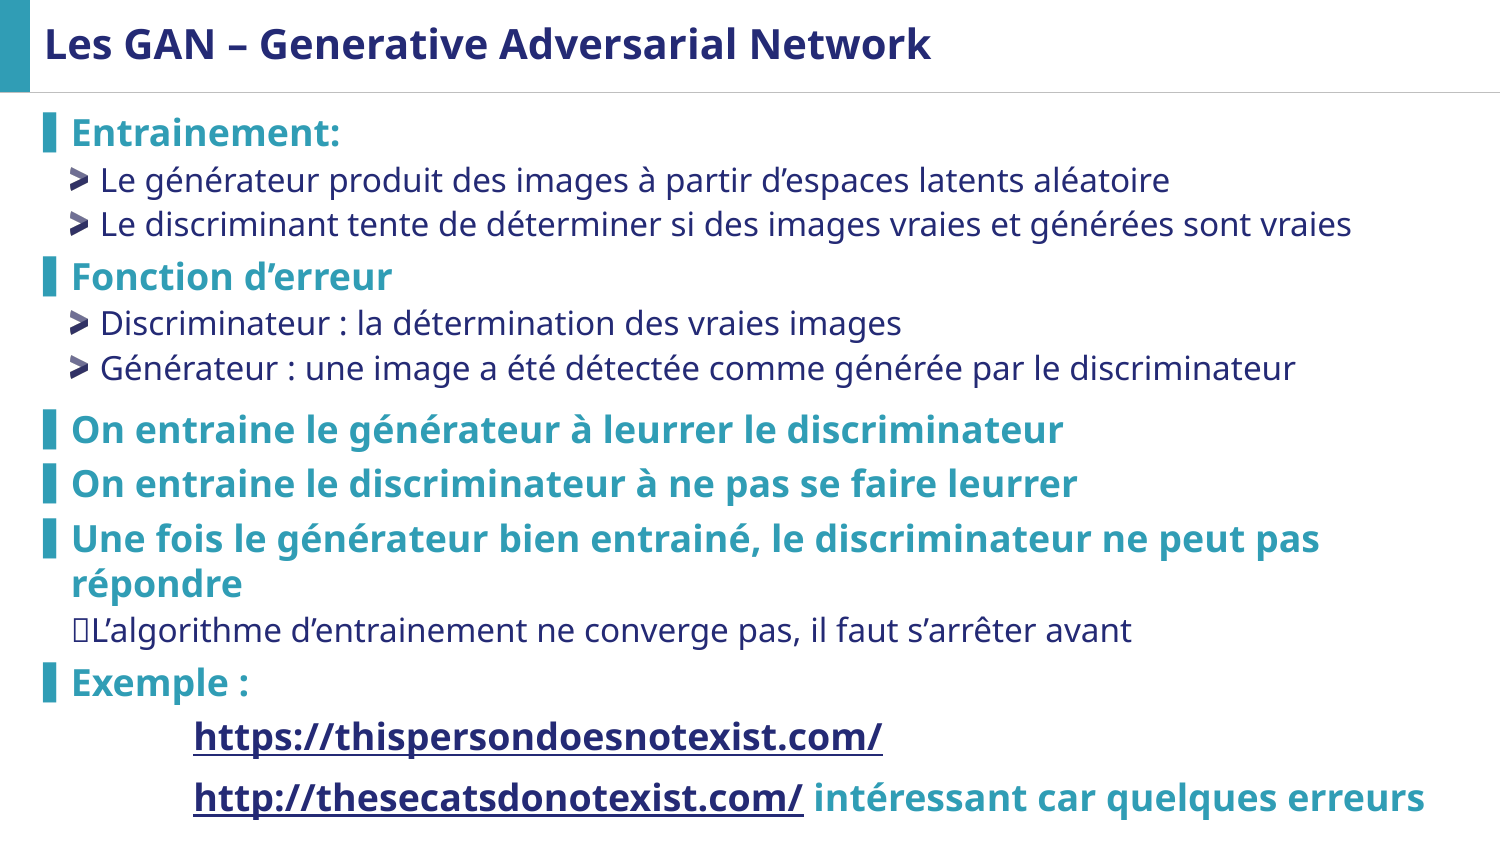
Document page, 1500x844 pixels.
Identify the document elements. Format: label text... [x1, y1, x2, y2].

picture [70, 355, 88, 379]
list Entrainement: Le générateur produit des images à partir d’espaces latents aléatoire Le discriminant tente de déterminer si des images vraies et générées sont vraies Fonction d’erreur Discriminateur : la détermination des vraies images Générateur : une image a été détectée comme générée par le discriminateur On entraine le générateur à leurrer le discriminateur On entraine le discriminateur à ne pas se faire leurrer Une fois le générateur bien entrainé, le discriminateur ne peut pas répondre L’algorithme d’entrainement ne converge pas, il faut s’arrêter avant Exemple : https://thispersondoesnotexist.com/ http://thesecatsdonotexist.com/ intéressant car quelques erreurs [43, 109, 1467, 826]
picture [70, 167, 88, 191]
picture [70, 211, 88, 236]
title Les GAN – Generative Adversarial Network [43, 0, 1467, 93]
picture [70, 310, 88, 335]
